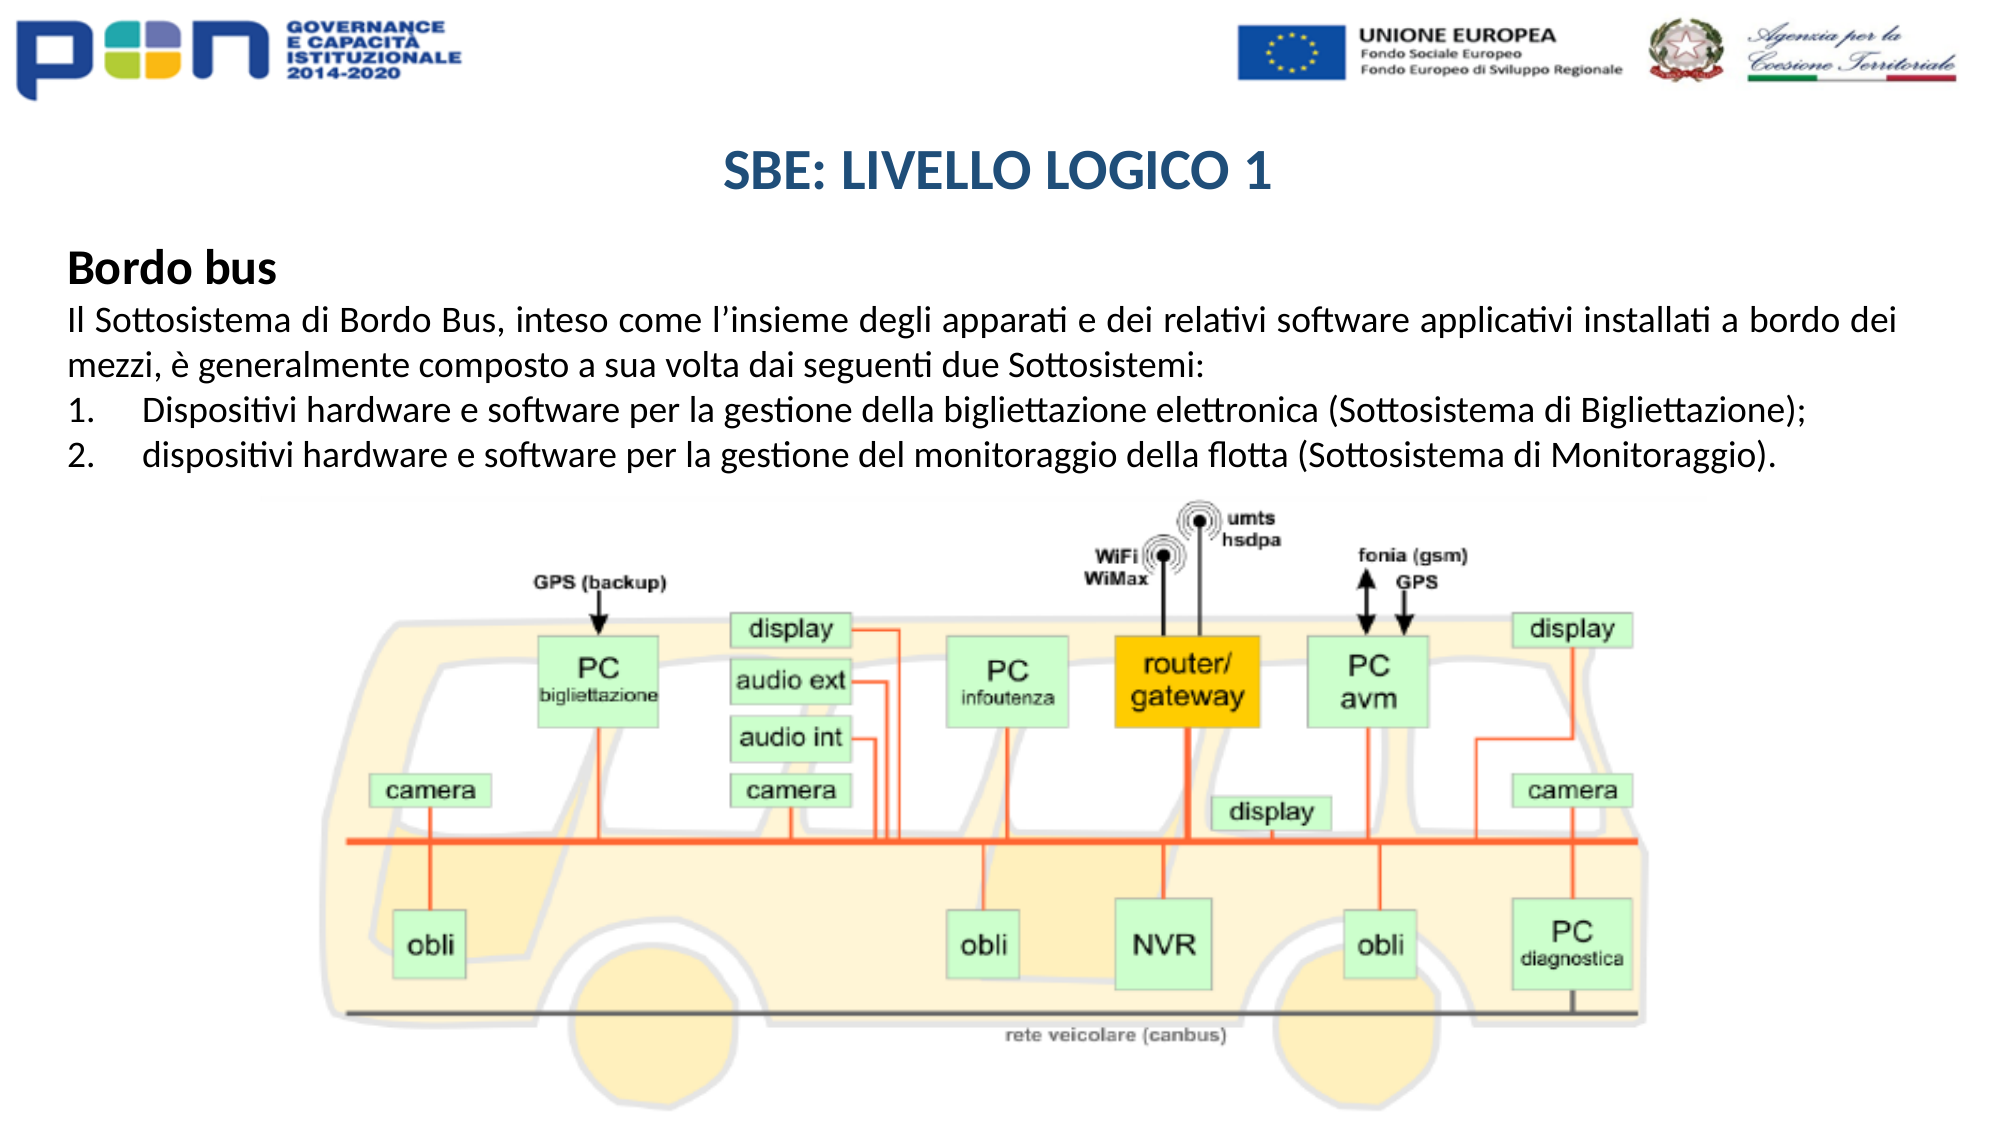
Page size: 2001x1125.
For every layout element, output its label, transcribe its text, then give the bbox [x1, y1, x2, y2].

text_box Bordo bus Il Sottosistema di Bordo Bus, inteso come l’insieme degli apparati e dei relativi software applicativi installati a bordo dei mezzi, è generalmente composto a sua volta dai seguenti due Sottosistemi: Dispositivi hardware e software per la gestione della bigliettazione elettronica (Sottosistema di Bigliettazione); dispositivi hardware e software per la gestione del monitoraggio della flotta (Sottosistema di Monitoraggio). [52, 227, 1915, 483]
text_box SBE: LIVELLO LOGICO 1 [30, 107, 1967, 228]
picture [0, 9, 1967, 107]
picture [260, 496, 1707, 1125]
